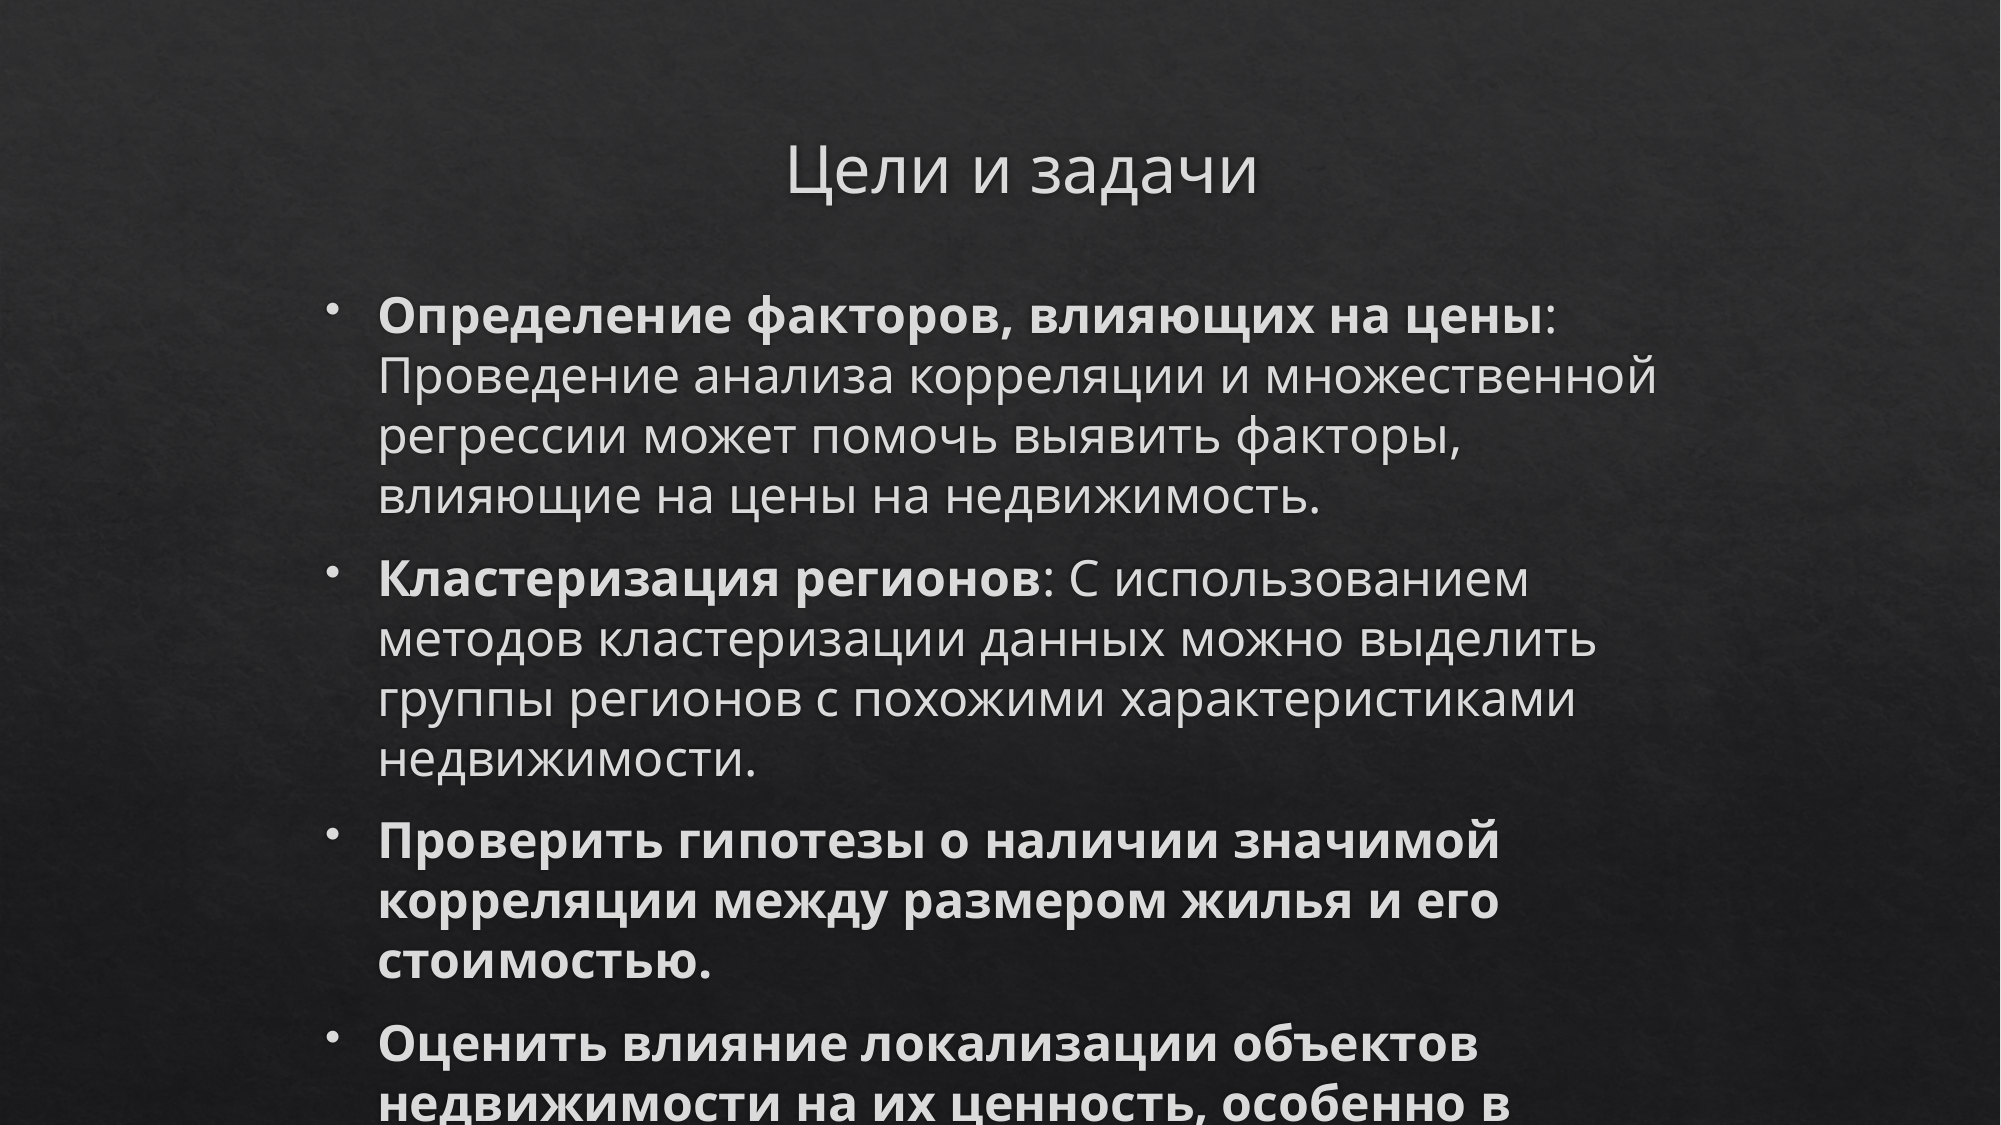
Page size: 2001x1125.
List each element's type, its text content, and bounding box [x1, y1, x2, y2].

title Цели и задачи [75, 58, 1971, 276]
list Определение факторов, влияющих на цены: Проведение анализа корреляции и множественной регрессии может помочь выявить факторы, влияющие на цены на недвижимость. Кластеризация регионов: С использованием методов кластеризации данных можно выделить группы регионов с похожими характеристиками недвижимости. Проверить гипотезы о наличии значимой корреляции между размером жилья и его стоимостью. Оценить влияние локализации объектов недвижимости на их ценность, особенно в туристических зонах. [305, 276, 1740, 1051]
